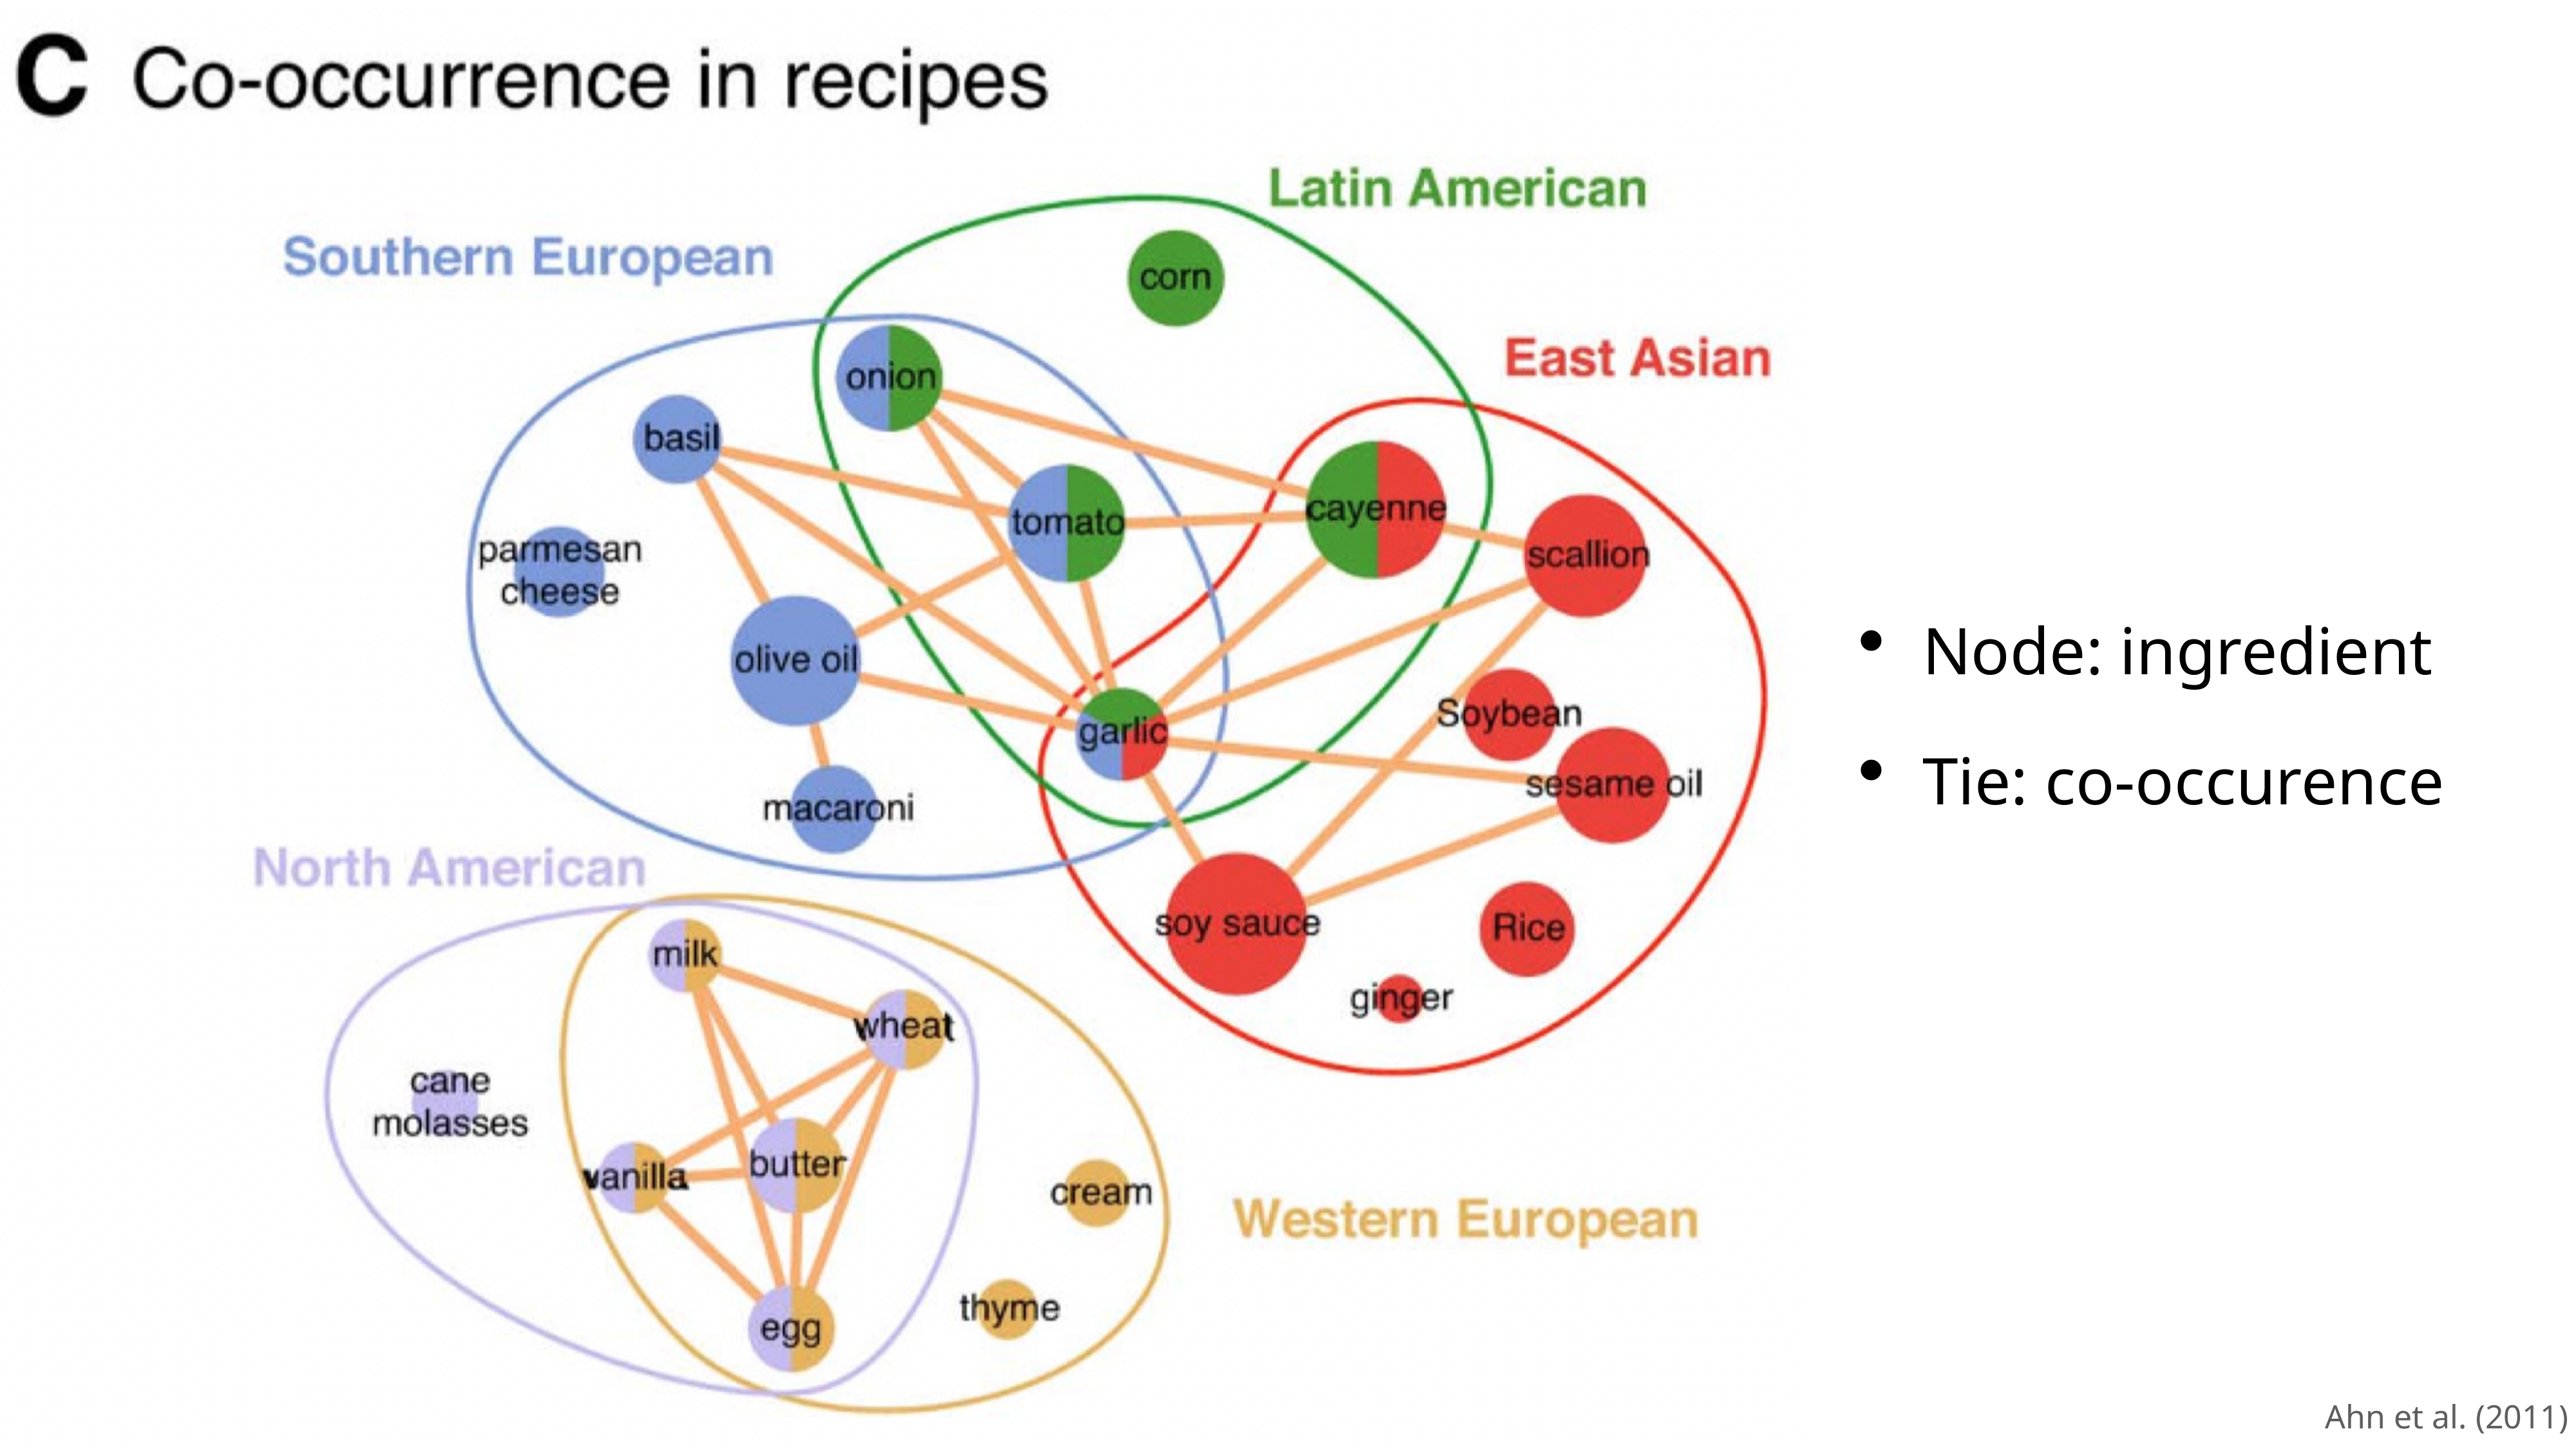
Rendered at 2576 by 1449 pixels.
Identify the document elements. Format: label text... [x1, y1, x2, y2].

picture [0, 6, 1806, 1443]
list Node: ingredient Tie: co-occurence [1852, 613, 2542, 836]
text_box Ahn et al. (2011) [2320, 1391, 2574, 1441]
